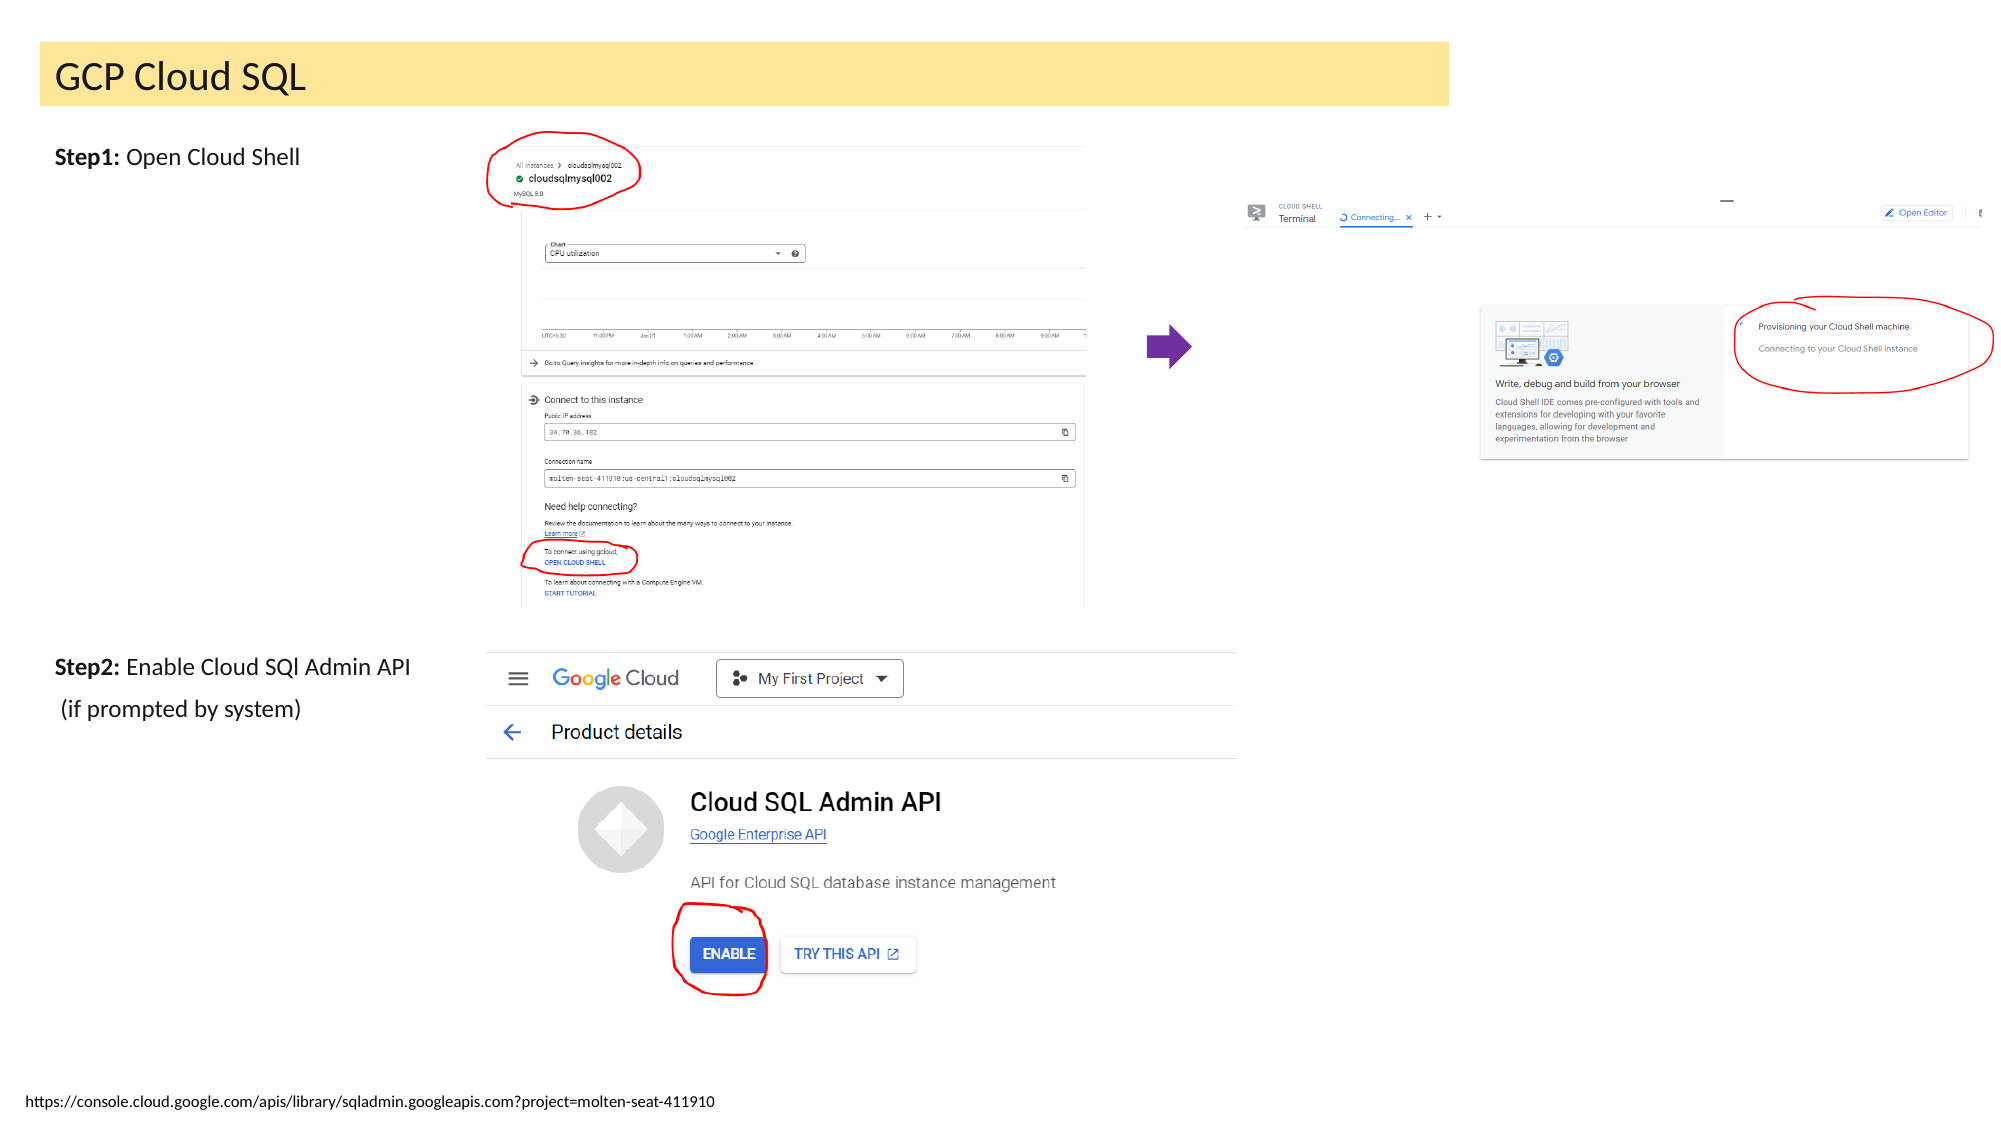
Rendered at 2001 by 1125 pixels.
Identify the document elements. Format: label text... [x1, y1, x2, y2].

text_box https://console.cloud.google.com/apis/library/sqladmin.googleapis.com?project=molten-seat-411910 [10, 1083, 1011, 1119]
picture [1243, 198, 1994, 470]
text_box [1145, 321, 1194, 372]
text_box Step1: Open Cloud Shell Step2: Enable Cloud SQl Admin API (if prompted by system) [39, 90, 486, 730]
picture [485, 638, 1236, 1022]
text_box GCP Cloud SQL [40, 41, 1449, 107]
picture [485, 130, 1086, 608]
